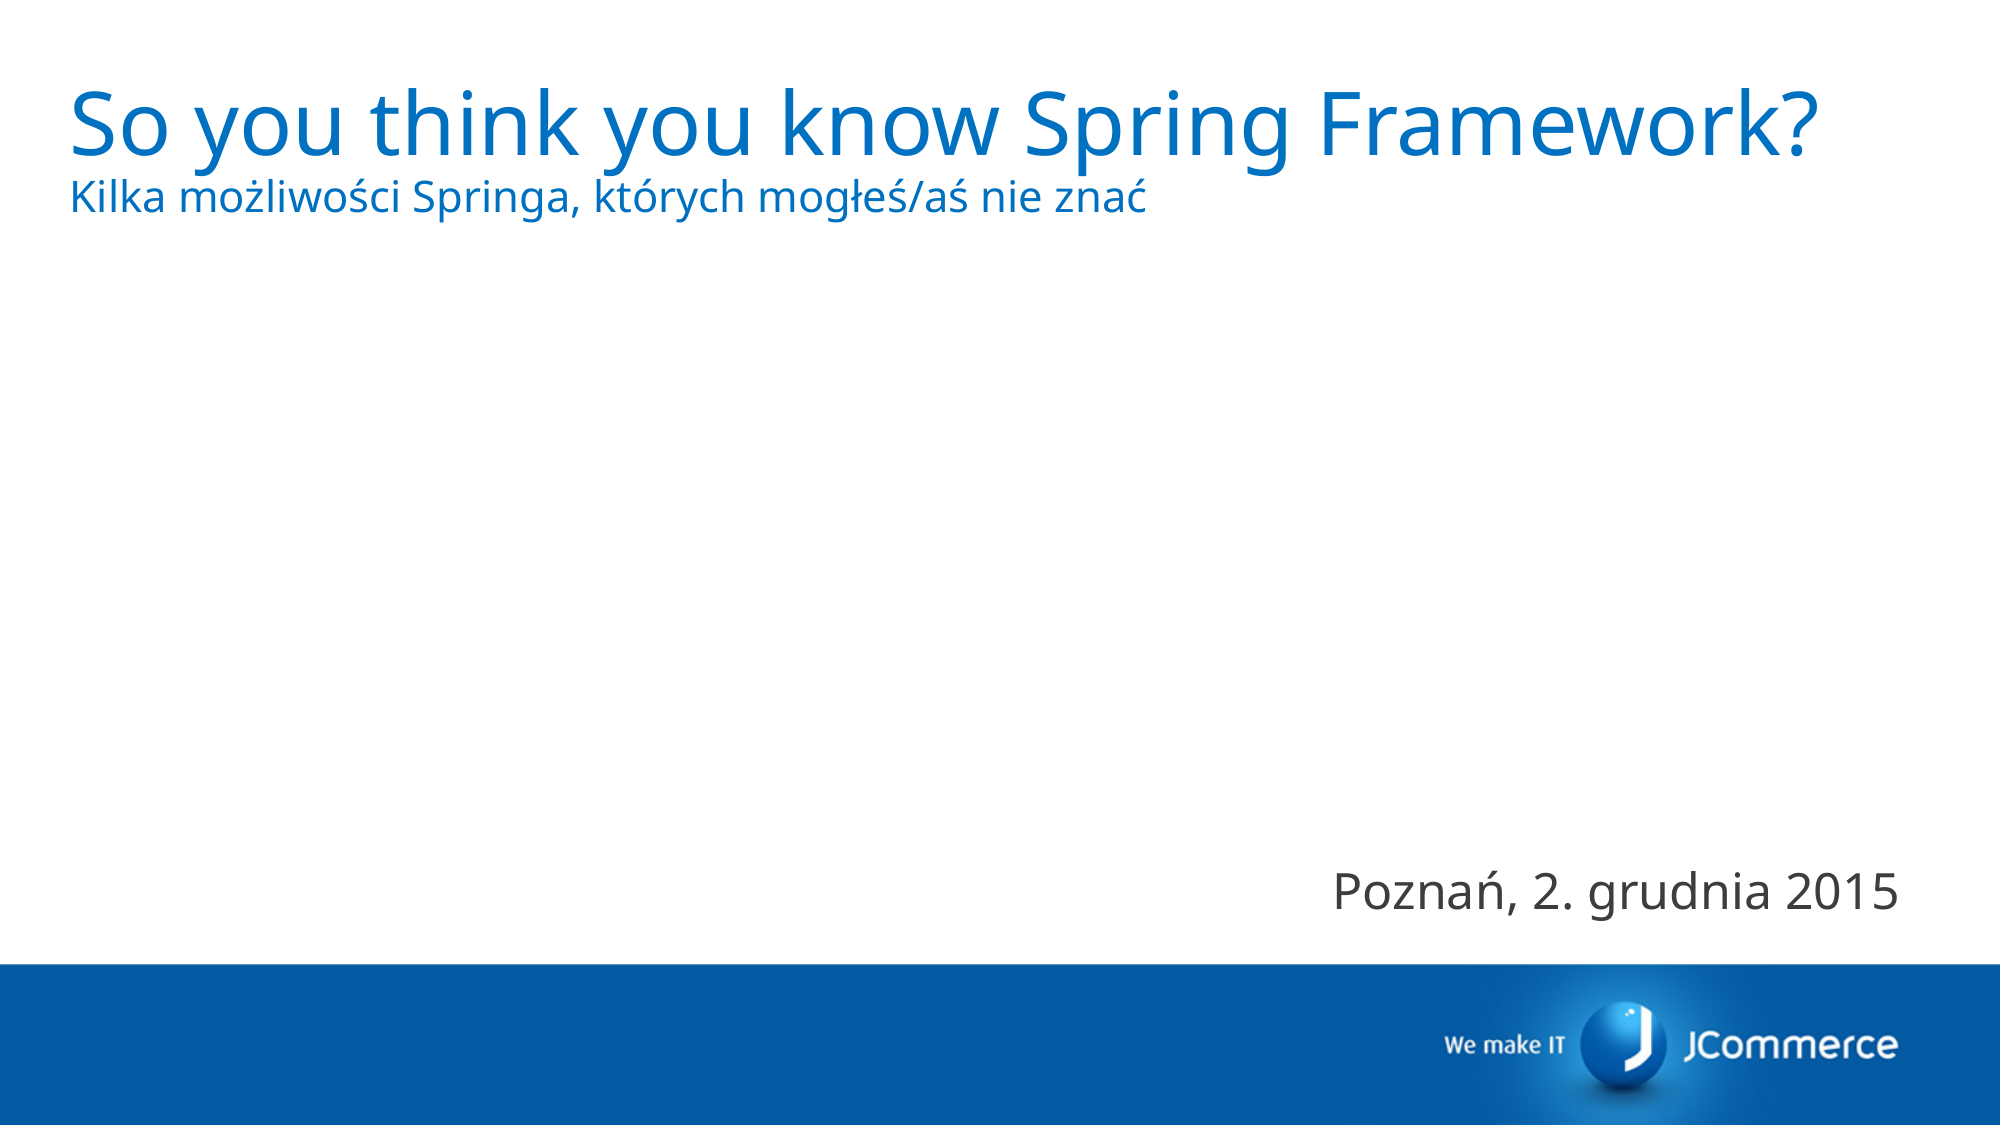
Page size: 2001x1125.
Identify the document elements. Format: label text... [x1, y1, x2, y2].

list Poznań, 2. grudnia 2015 [1097, 740, 1915, 928]
title So you think you know Spring Framework? Kilka możliwości Springa, których mogłeś/aś nie znać [54, 72, 1880, 290]
picture [0, 0, 2001, 1125]
